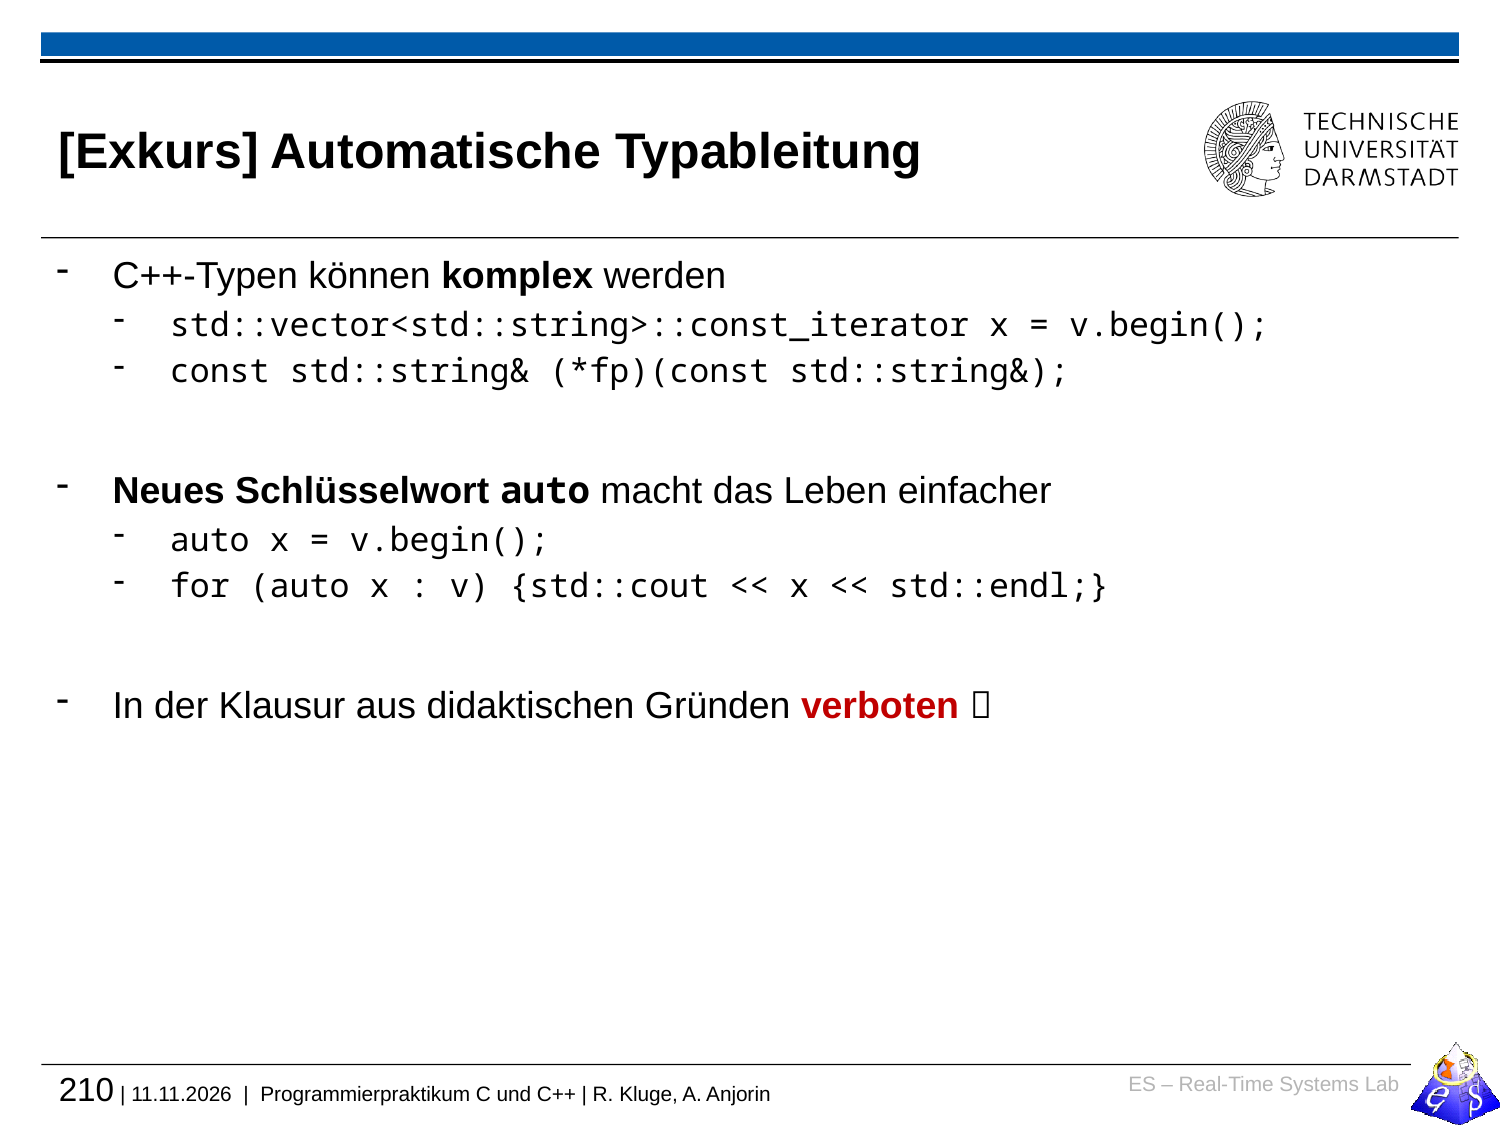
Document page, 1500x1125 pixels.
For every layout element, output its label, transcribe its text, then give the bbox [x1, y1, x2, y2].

list C++-Typen können komplex werden std::vector<std::string>::const_iterator x = v.begin(); const std::string& (*fp)(const std::string&); Neues Schlüsselwort auto macht das Leben einfacher auto x = v.begin(); for (auto x : v) {std::cout << x << std::endl;} In der Klausur aus didaktischen Gründen verboten  [41, 243, 1459, 1059]
title [Exkurs] Automatische Typableitung [58, 80, 1187, 218]
picture [1187, 84, 1483, 214]
picture [1411, 1041, 1500, 1125]
